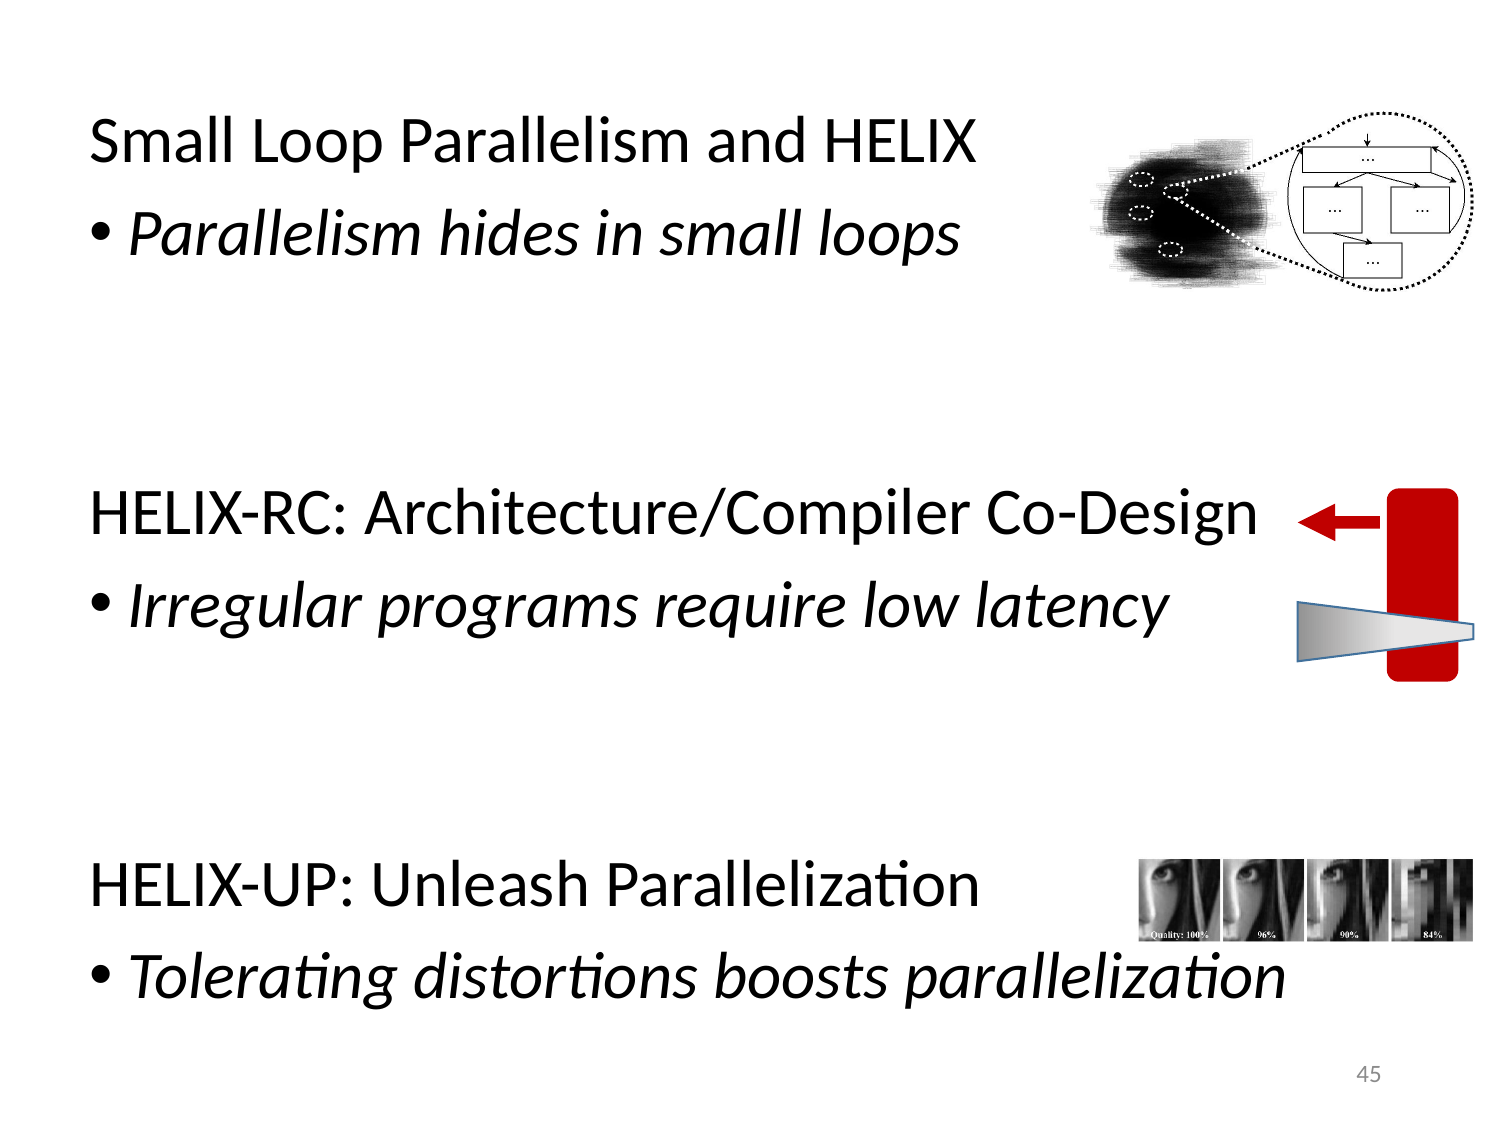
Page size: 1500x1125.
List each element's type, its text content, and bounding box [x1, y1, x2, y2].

list Small Loop Parallelism and HELIX Parallelism hides in small loops HELIX-RC: Architecture/Compiler Co-Design Irregular programs require low latency HELIX-UP: Unleash Parallelization Tolerating distortions boosts parallelization [74, 97, 1369, 1043]
slide_number 45 [1059, 1042, 1397, 1103]
picture [1089, 110, 1474, 292]
picture [1136, 857, 1474, 942]
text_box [1297, 488, 1474, 682]
